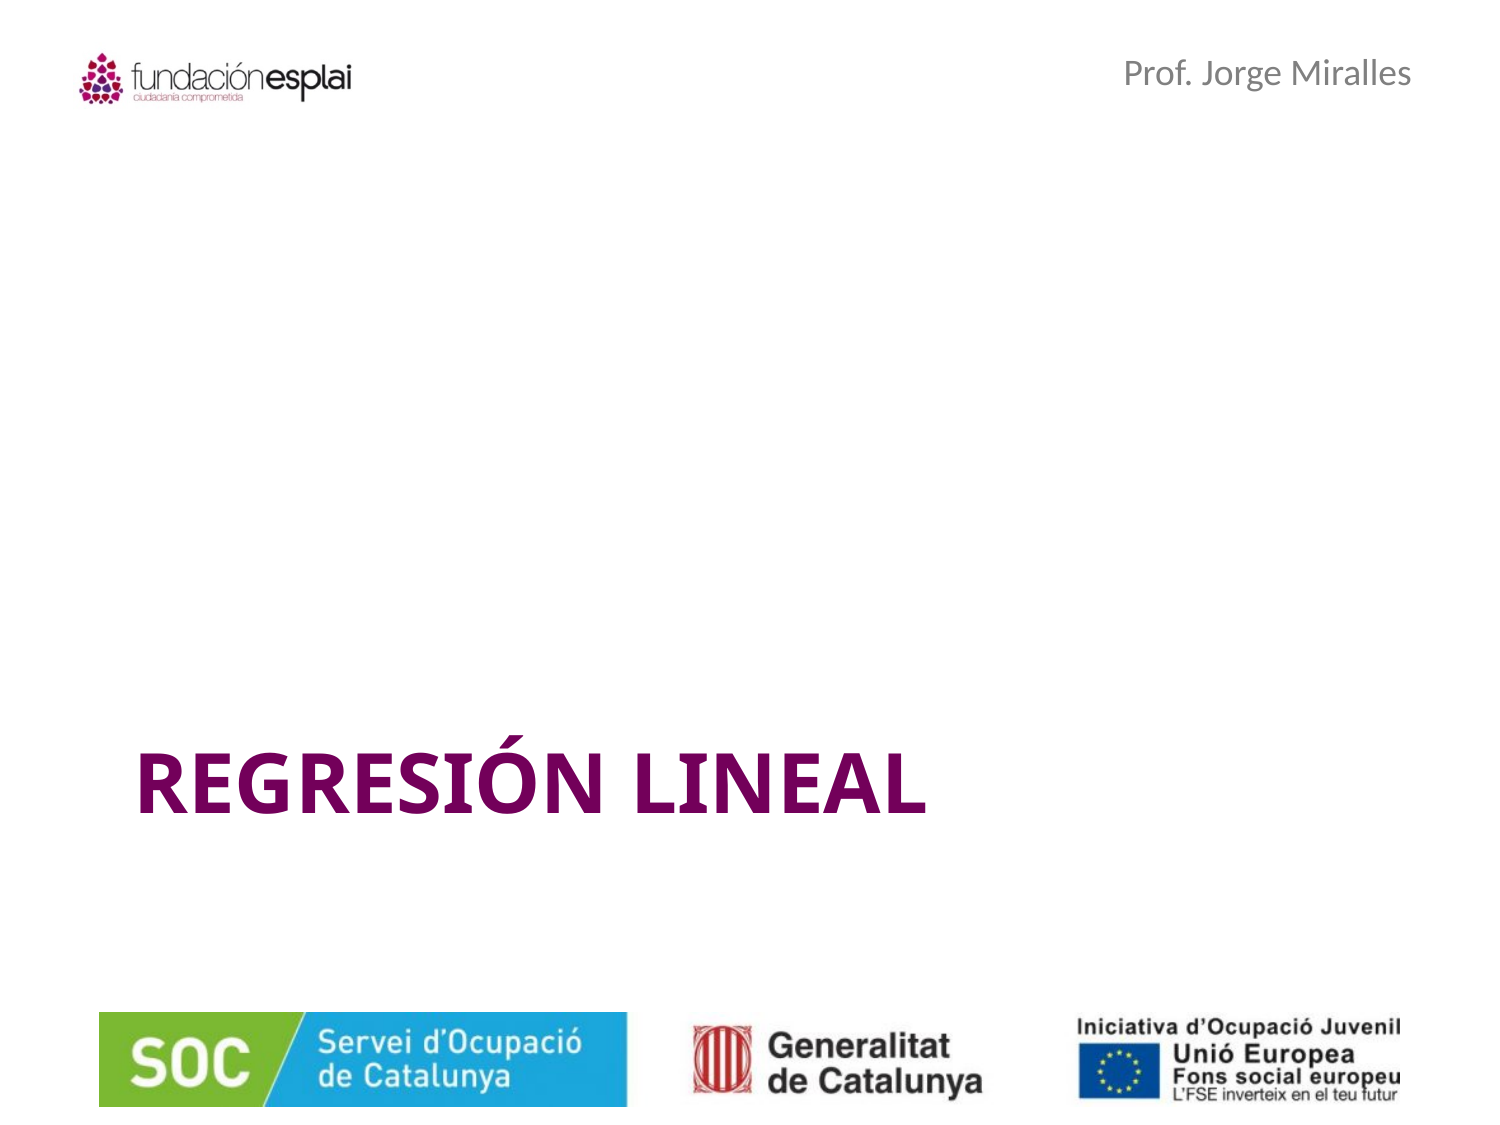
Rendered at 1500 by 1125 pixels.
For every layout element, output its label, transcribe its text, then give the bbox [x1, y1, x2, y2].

title Regresión lineal [118, 722, 1394, 947]
picture [73, 42, 357, 114]
picture [99, 1012, 1400, 1107]
